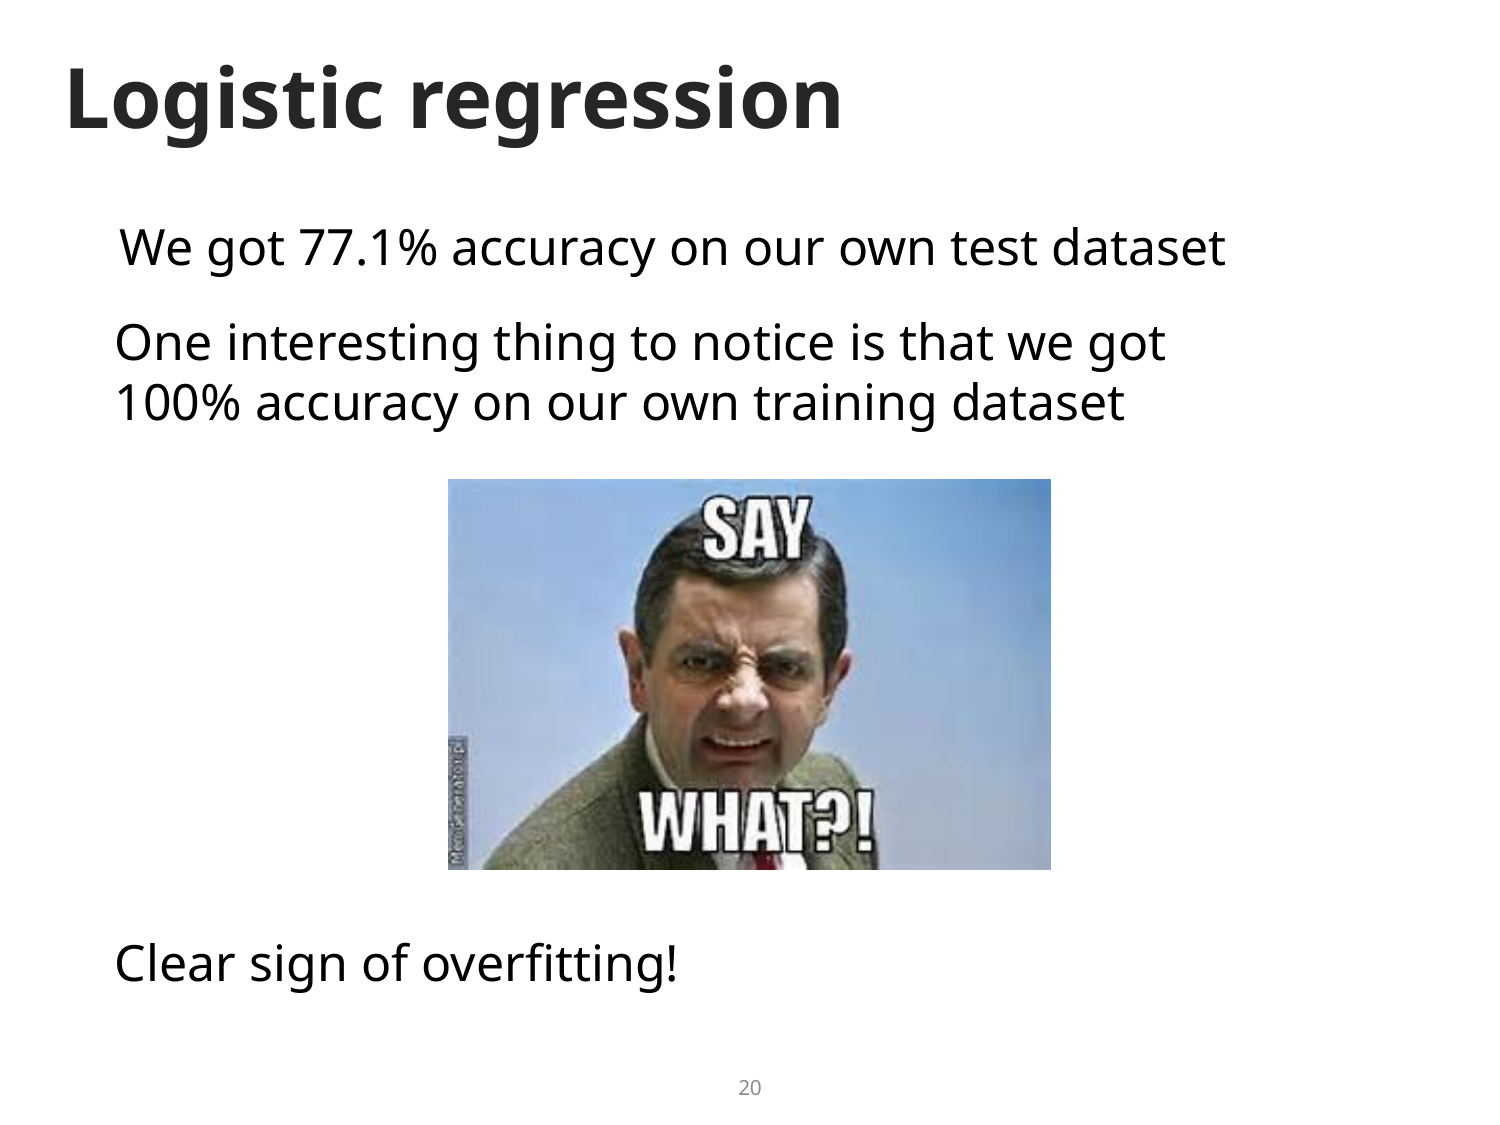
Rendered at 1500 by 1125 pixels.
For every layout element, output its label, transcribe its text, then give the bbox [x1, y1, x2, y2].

slide_number 20 [575, 1058, 925, 1119]
picture [448, 479, 1052, 870]
text_box Clear sign of overfitting! [100, 923, 708, 999]
text_box We got 77.1% accuracy on our own test dataset [105, 208, 1256, 283]
text_box One interesting thing to notice is that we got 100% accuracy on our own training dataset [100, 302, 1315, 438]
title Logistic regression [48, 41, 1456, 149]
